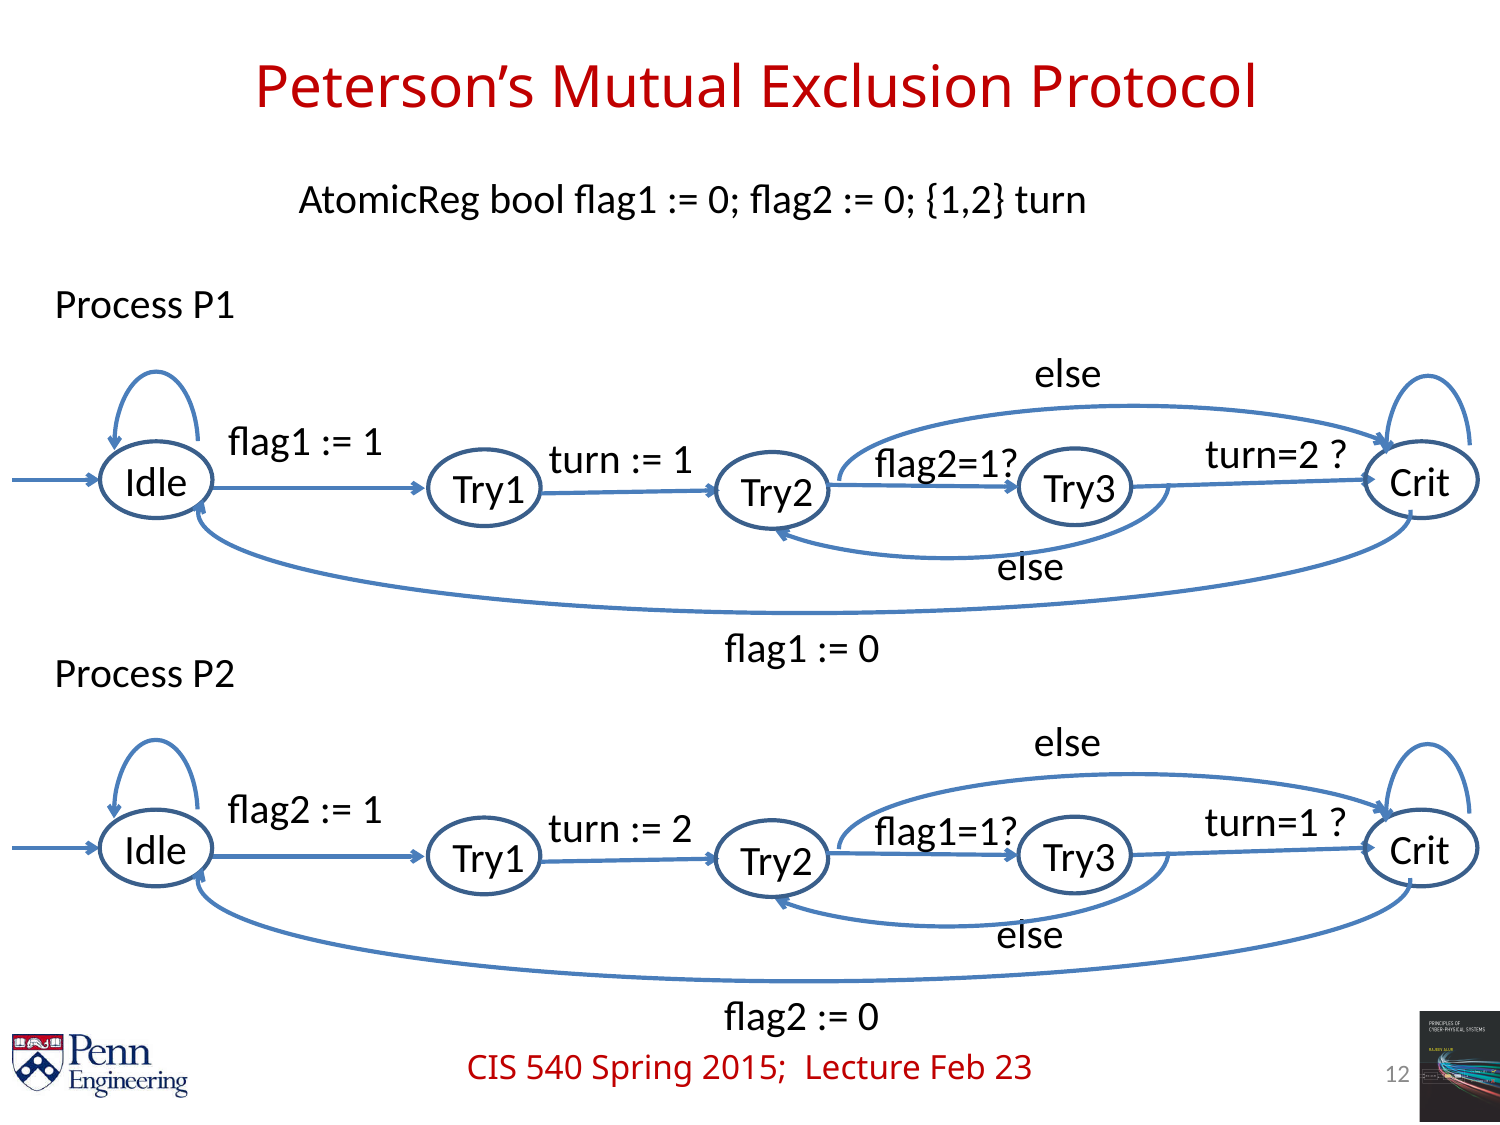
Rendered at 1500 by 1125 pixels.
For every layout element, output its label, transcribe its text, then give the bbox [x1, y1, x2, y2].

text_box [0, 1007, 1500, 1125]
title Peterson’s Mutual Exclusion Protocol [112, 24, 1400, 143]
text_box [12, 269, 1478, 637]
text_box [11, 637, 1478, 1005]
text_box AtomicReg bool flag1 := 0; flag2 := 0; {1,2} turn [283, 164, 1104, 230]
